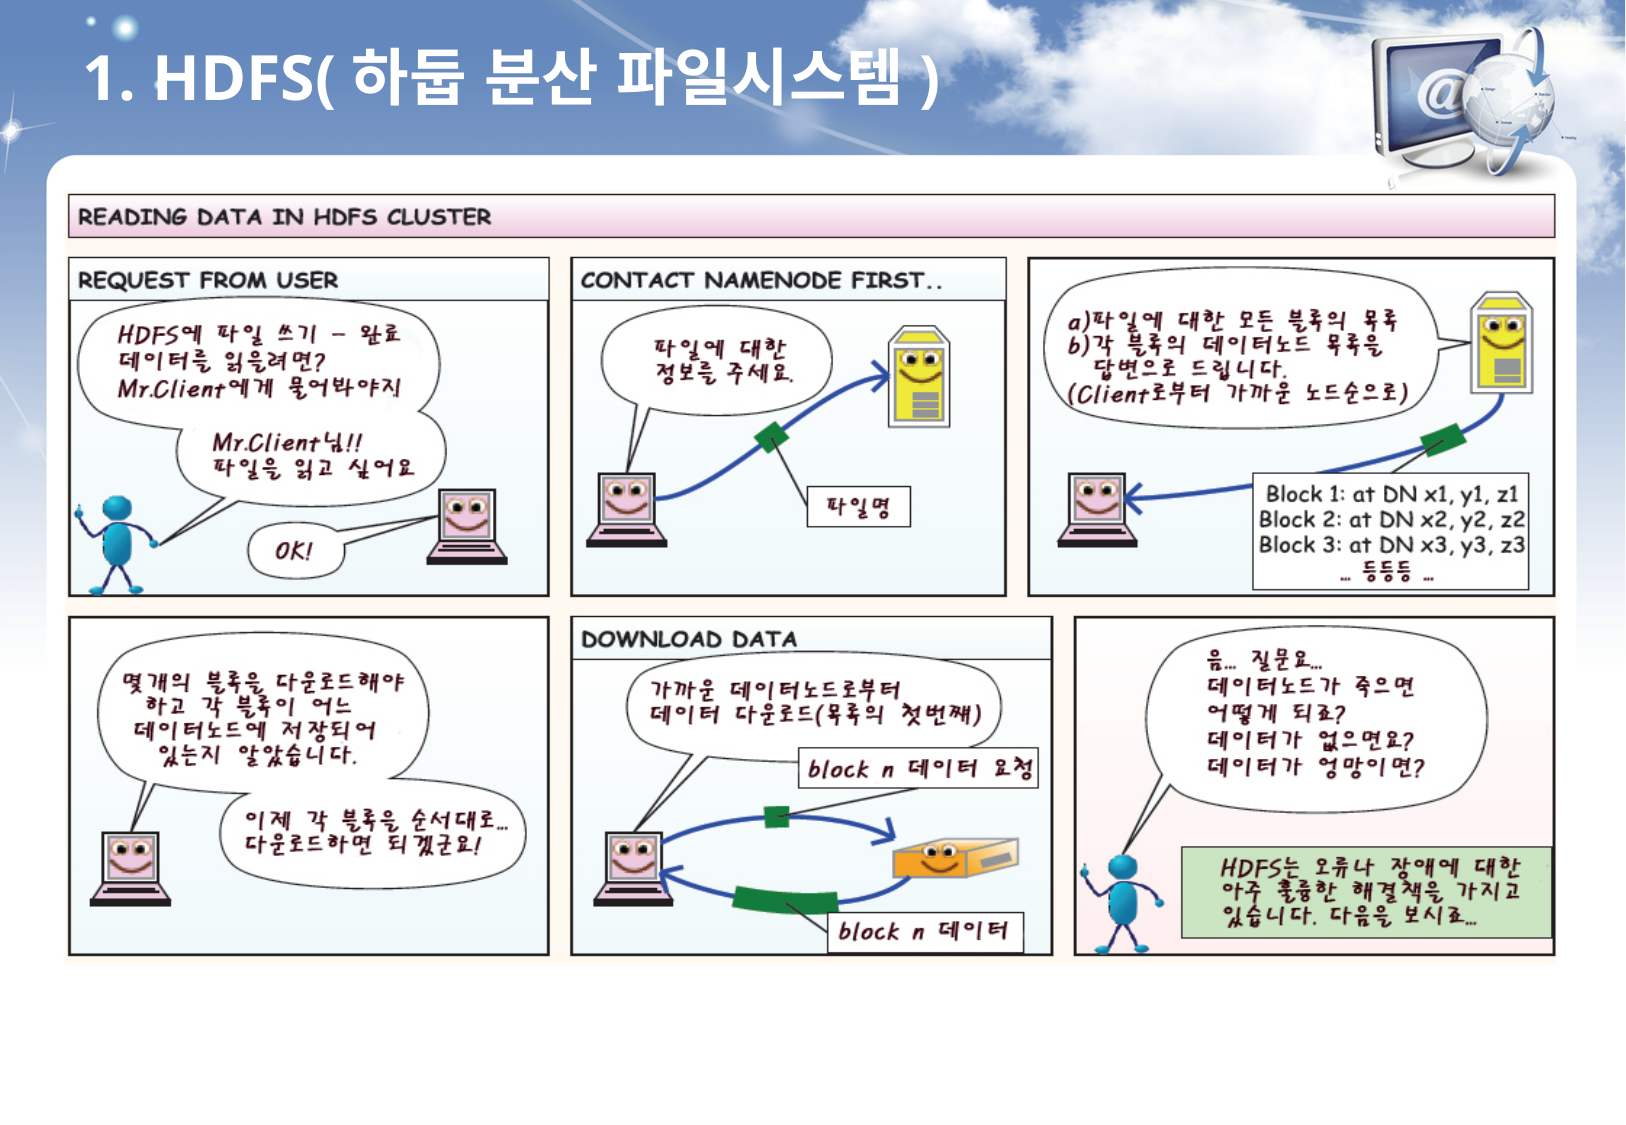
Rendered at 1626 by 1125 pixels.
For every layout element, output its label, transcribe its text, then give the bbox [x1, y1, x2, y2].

picture [0, 0, 1626, 1125]
text_box 1. HDFS(하둡 분산 파일시스템) [68, 31, 1498, 102]
